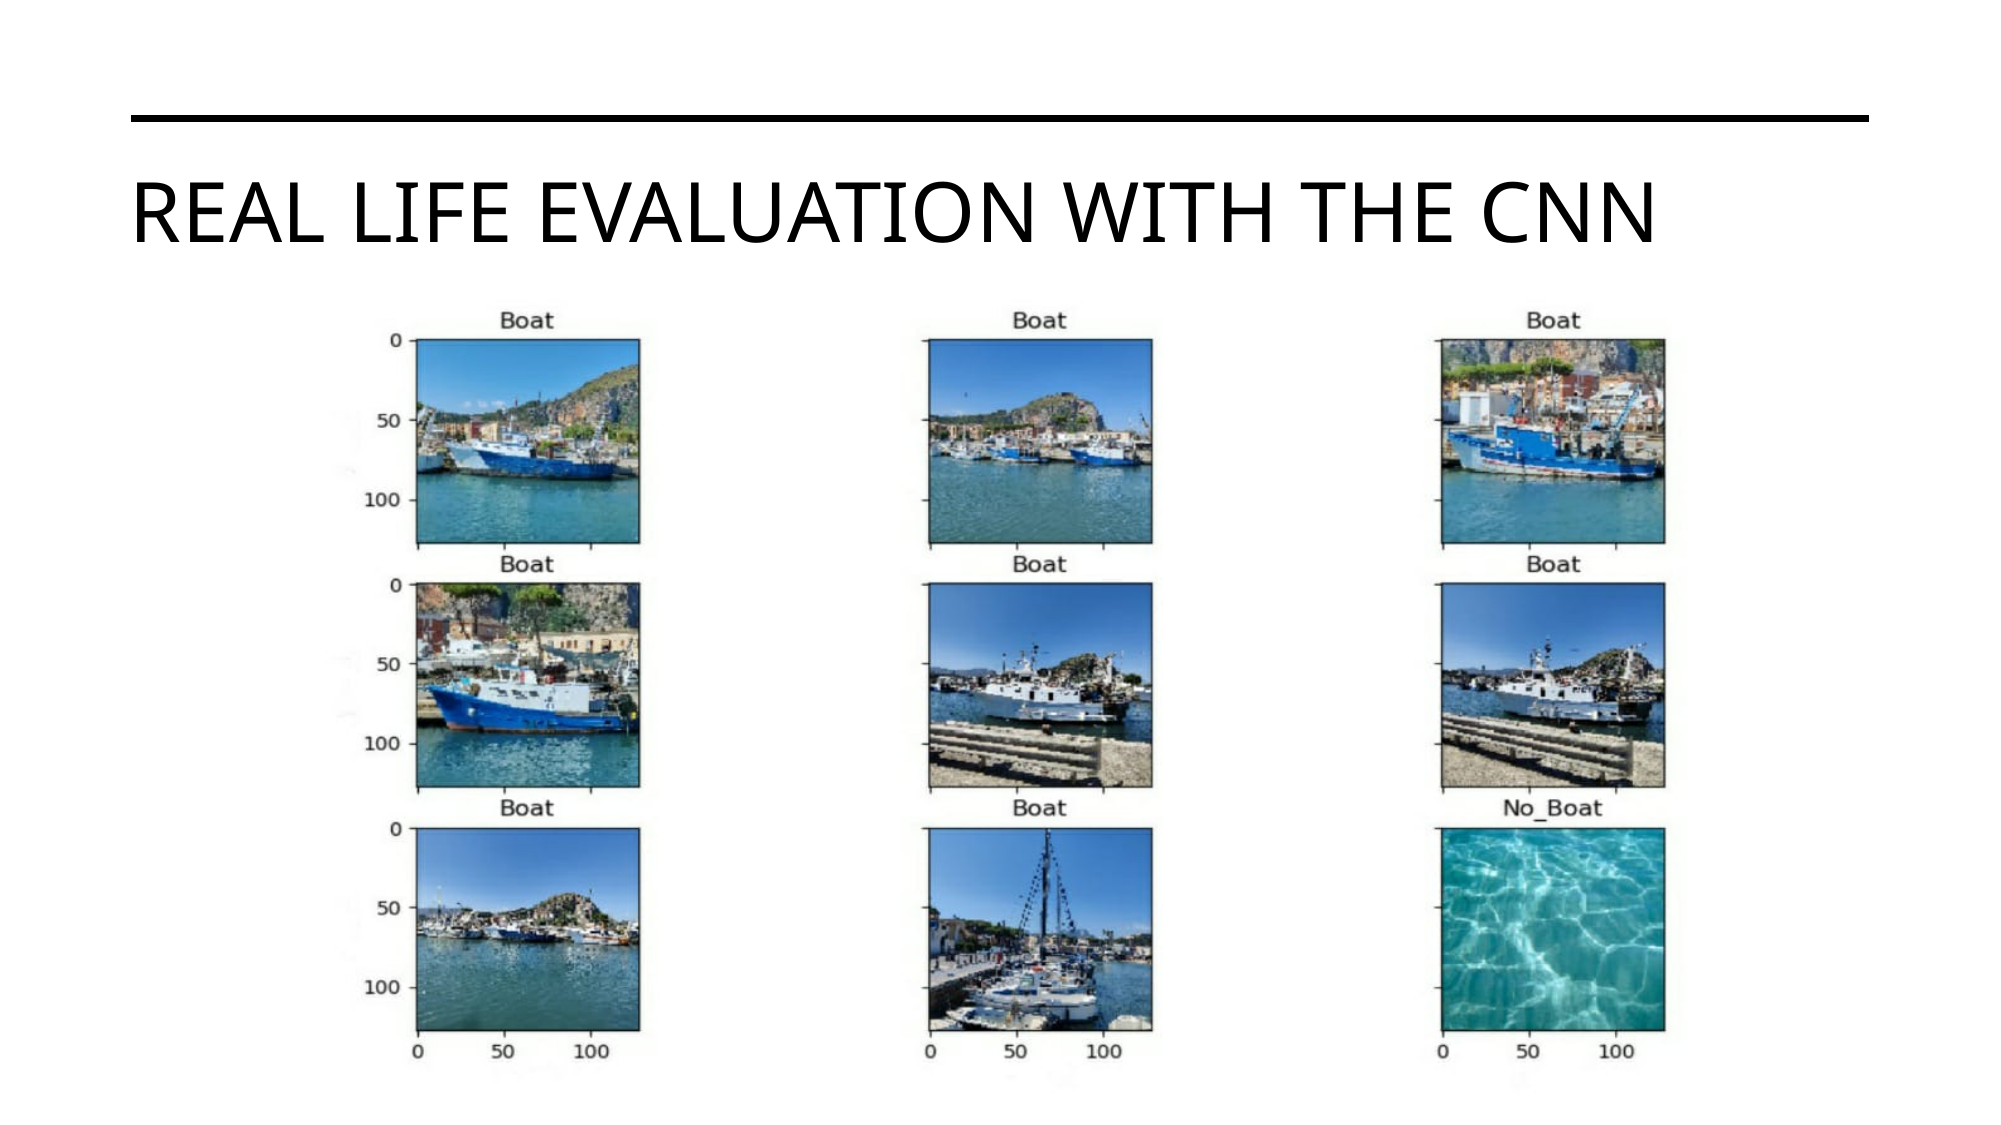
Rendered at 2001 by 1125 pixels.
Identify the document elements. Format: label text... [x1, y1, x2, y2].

title REAL LIFE EVALUATION WITH THE CNN [114, 151, 1869, 263]
picture [114, 263, 1885, 1098]
